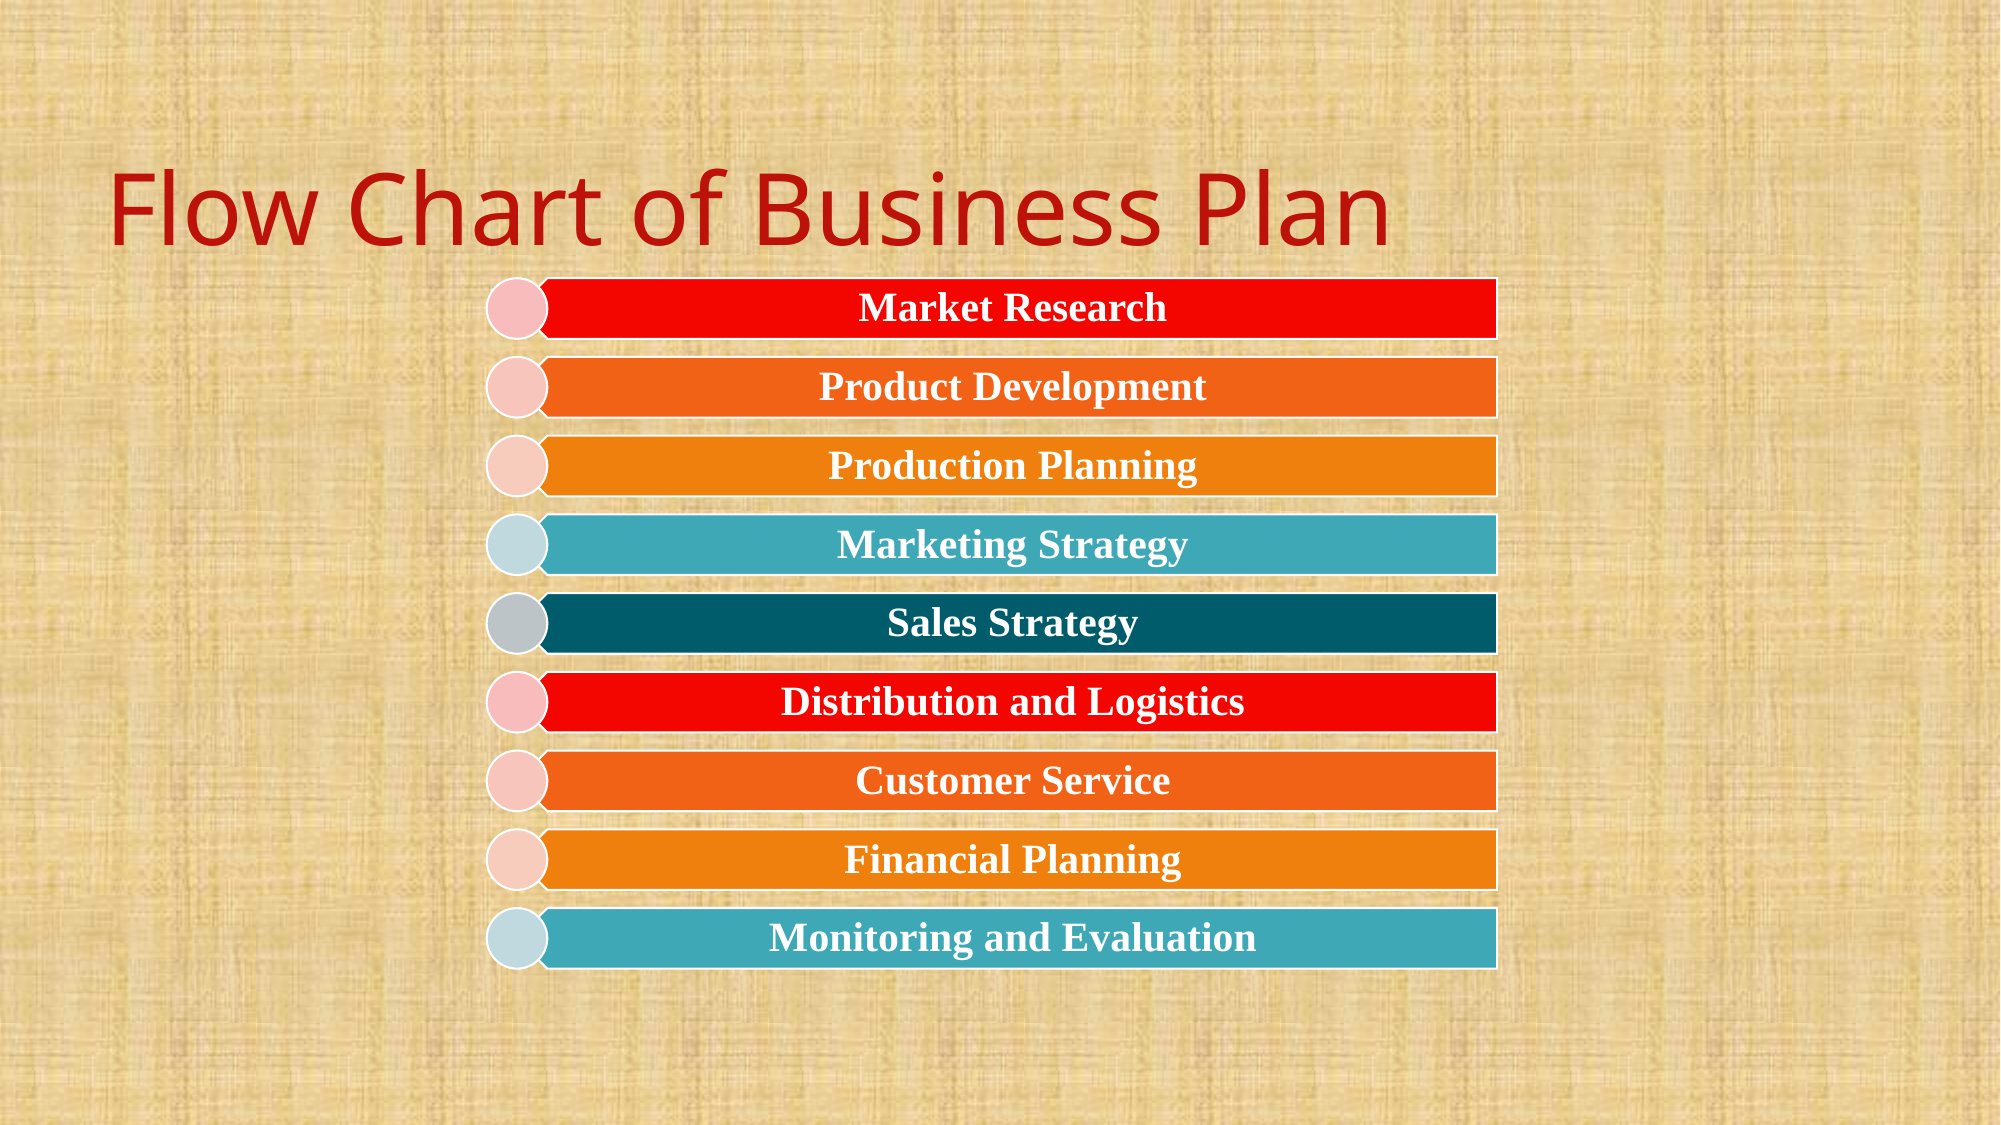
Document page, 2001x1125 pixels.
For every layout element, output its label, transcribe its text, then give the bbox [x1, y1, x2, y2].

picture [0, 0, 2001, 1125]
title Flow Chart of Business Plan [90, 156, 1894, 333]
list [254, 277, 1729, 969]
